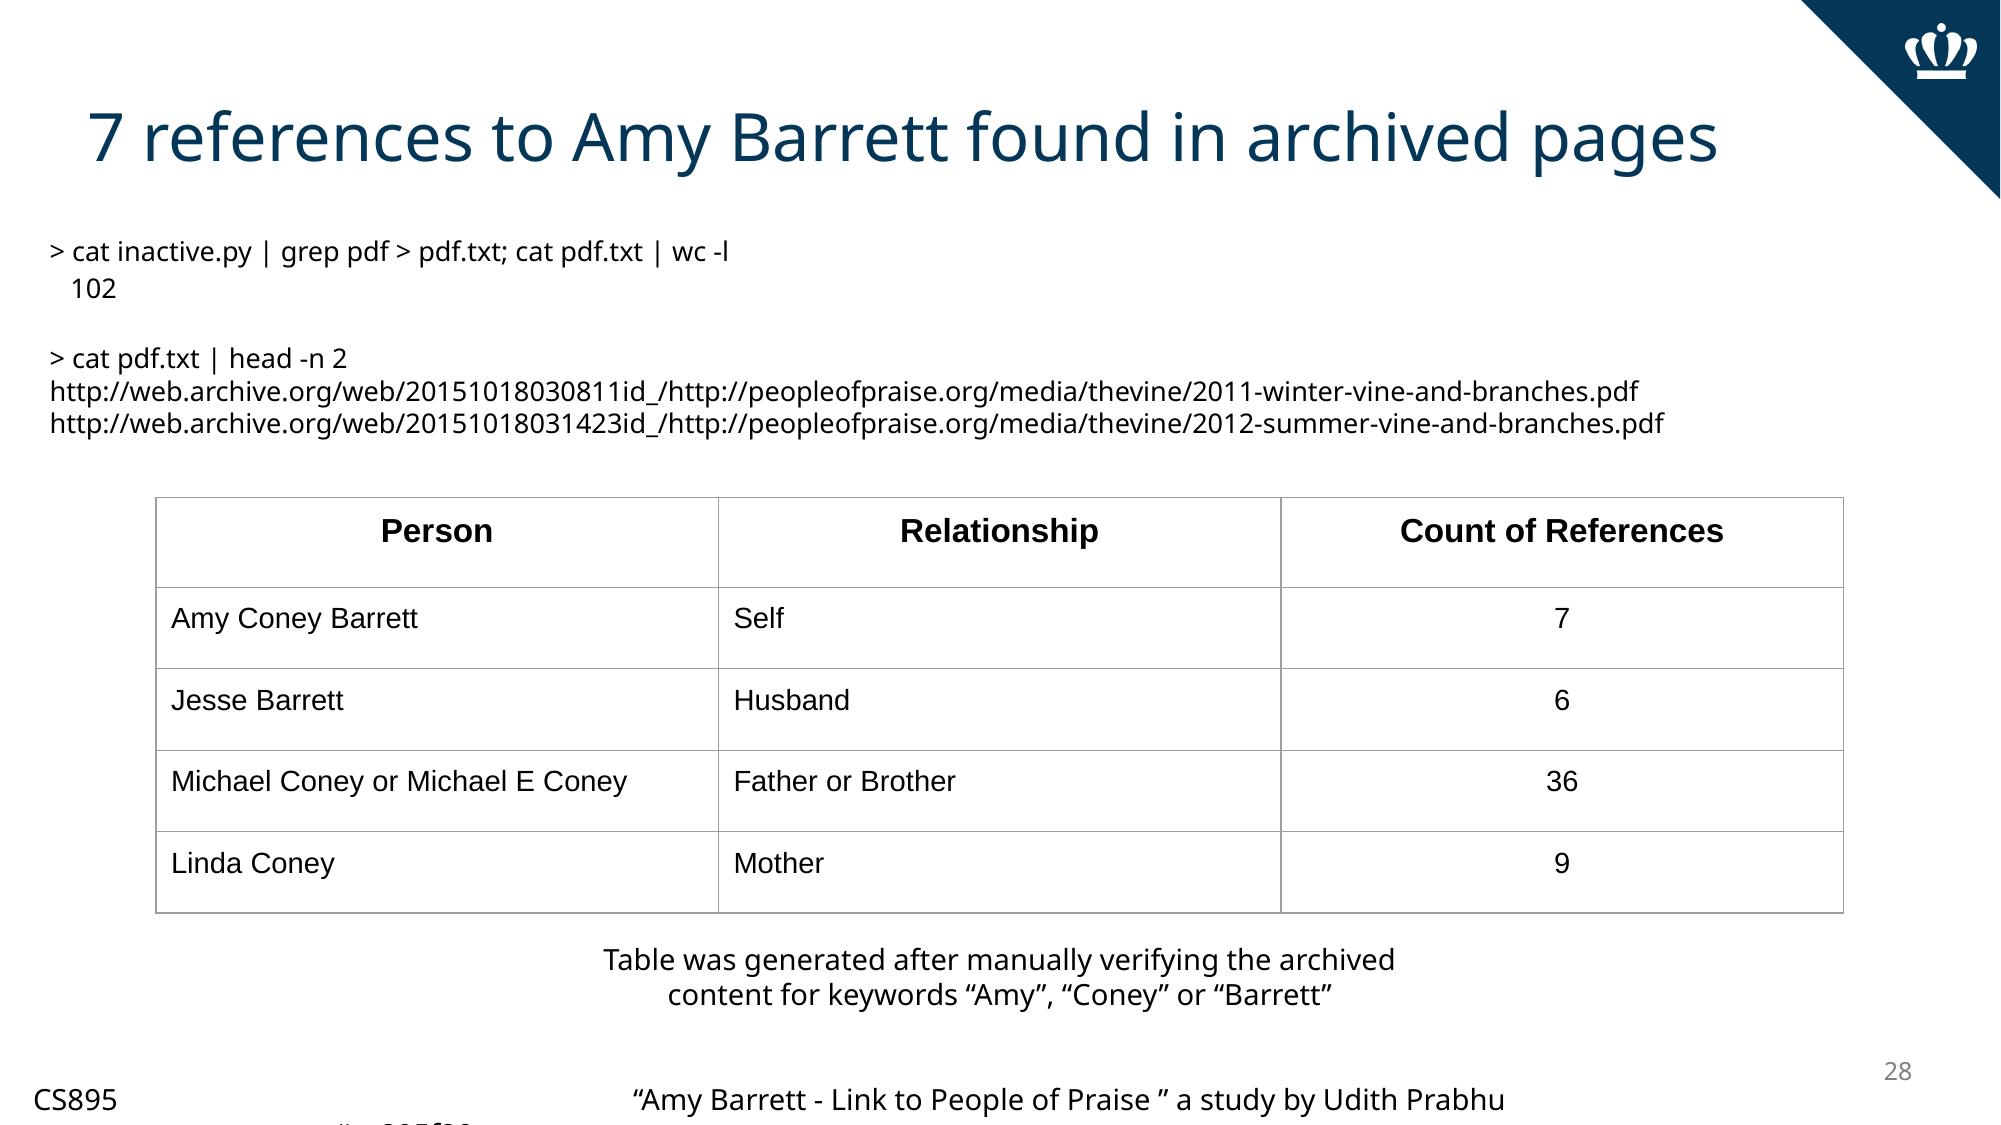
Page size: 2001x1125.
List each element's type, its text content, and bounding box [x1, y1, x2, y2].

table_cell Husband [719, 669, 1280, 750]
table_cell Michael Coney or Michael E Coney [157, 751, 718, 831]
table_cell Mother [719, 832, 1280, 912]
table_cell 6 [1282, 669, 1843, 750]
table_header Relationship [719, 498, 1280, 587]
table_cell 9 [1282, 832, 1843, 912]
text_box Table was generated after manually verifying the archived content for keywords “Amy”, “Coney” or “Barrett” [546, 926, 1453, 1030]
table_cell 7 [1282, 588, 1843, 668]
table_cell Amy Coney Barrett [157, 588, 718, 668]
slide_number 28 [1477, 1042, 1928, 1103]
table_header Person [157, 498, 718, 587]
table_header Count of References [1282, 498, 1843, 587]
table_cell Linda Coney [157, 832, 718, 912]
table_cell Father or Brother [719, 751, 1280, 831]
title 7 references to Amy Barrett found in archived pages [72, 59, 1928, 219]
table_cell Jesse Barrett [157, 669, 718, 750]
table_cell 36 [1282, 751, 1843, 831]
text_box > cat inactive.py | grep pdf > pdf.txt; cat pdf.txt | wc -l 102 > cat pdf.txt | head -n 2 http://web.archive.org/web/20151018030811id_/http://peopleofpraise.org/media/thevine/2011-winter-vine-and-branches.pdf http://web.archive.org/web/20151018031423id_/http://peopleofpraise.org/media/thevine/2012-summer-vine-and-branches.pdf [34, 219, 2000, 485]
table_cell Self [719, 588, 1280, 668]
picture [1905, 23, 1977, 79]
text_box CS895 “Amy Barrett - Link to People of Praise ” a study by Udith Prabhu #cs895f20 [18, 1066, 1705, 1125]
